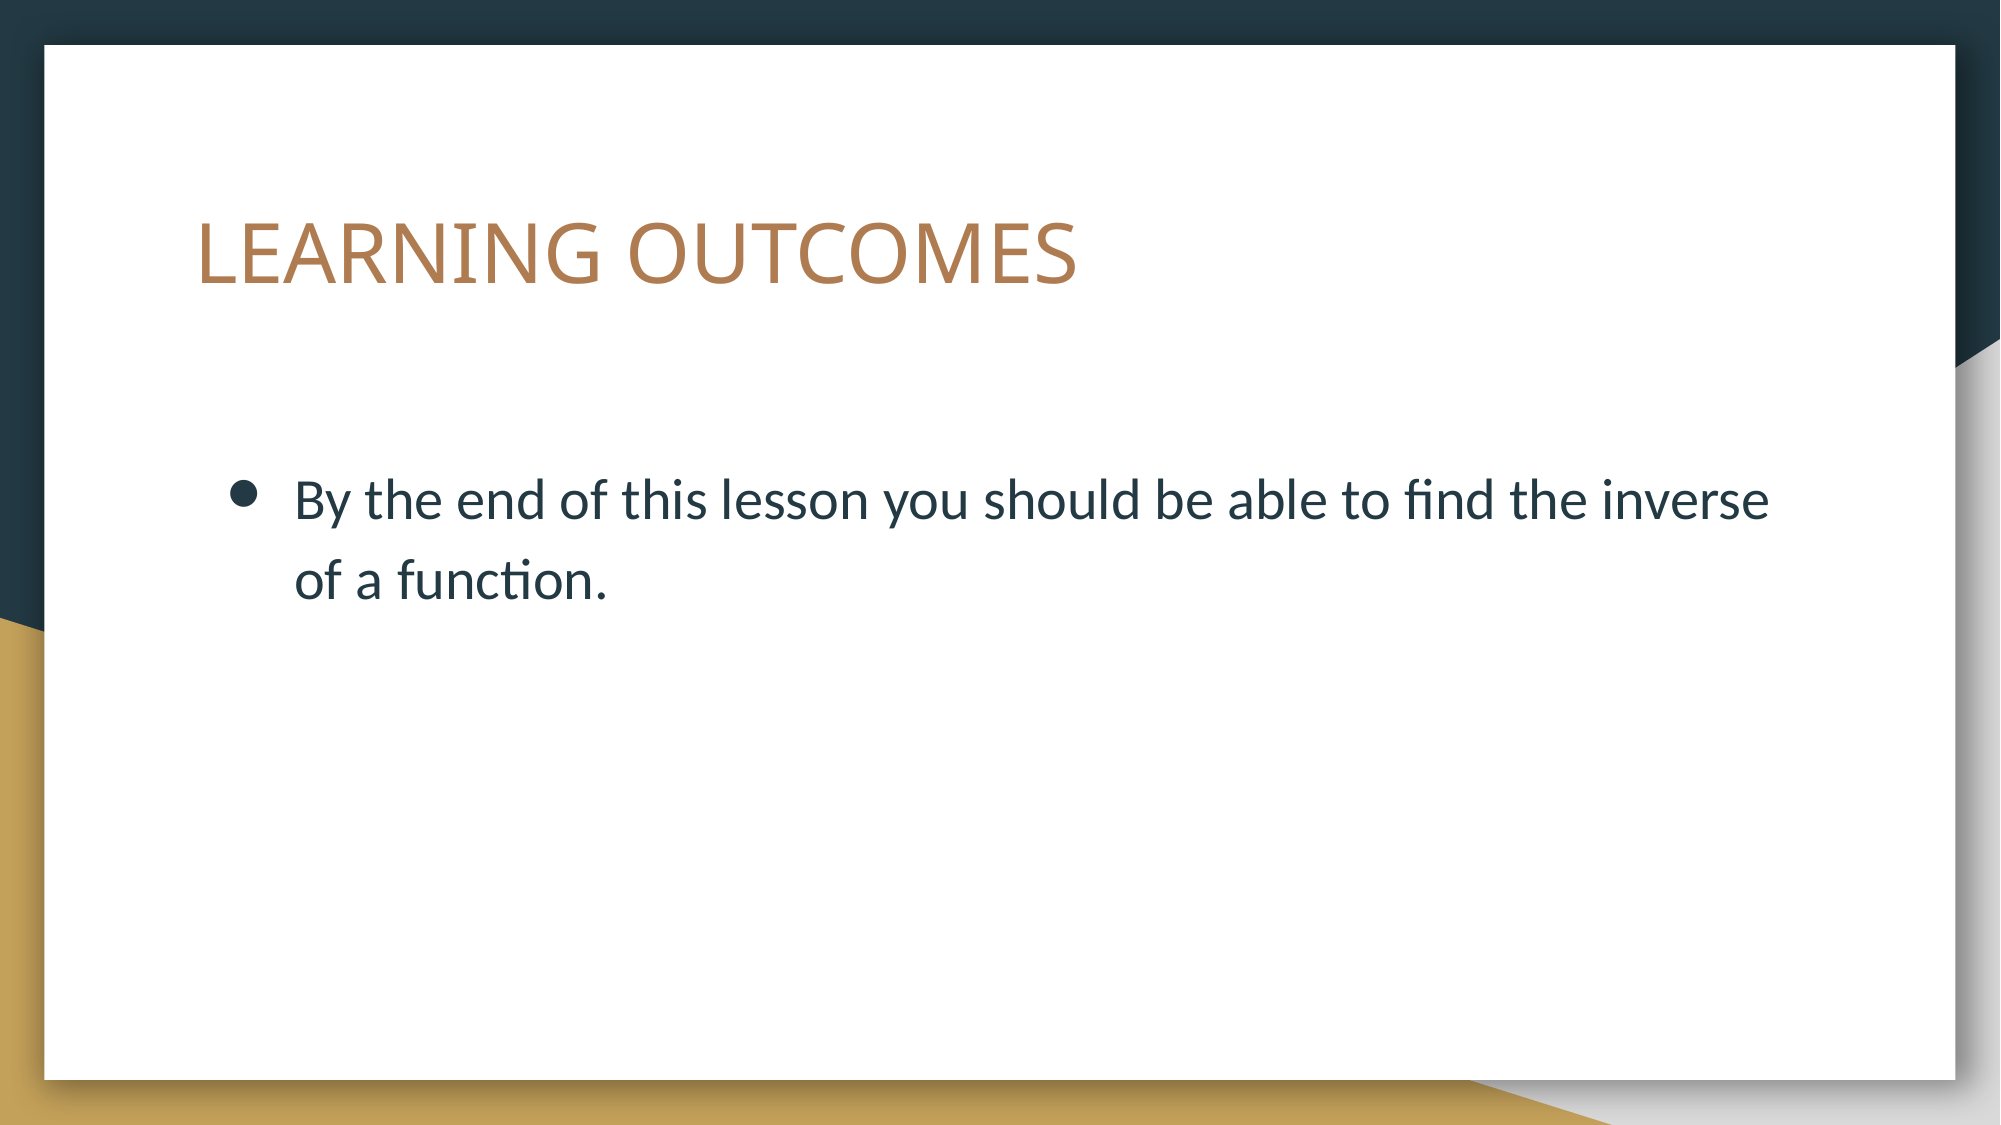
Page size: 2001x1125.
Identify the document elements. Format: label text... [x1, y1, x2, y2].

list By the end of this lesson you should be able to find the inverse of a function. [179, 435, 1821, 971]
title LEARNING OUTCOMES [179, 184, 1821, 394]
